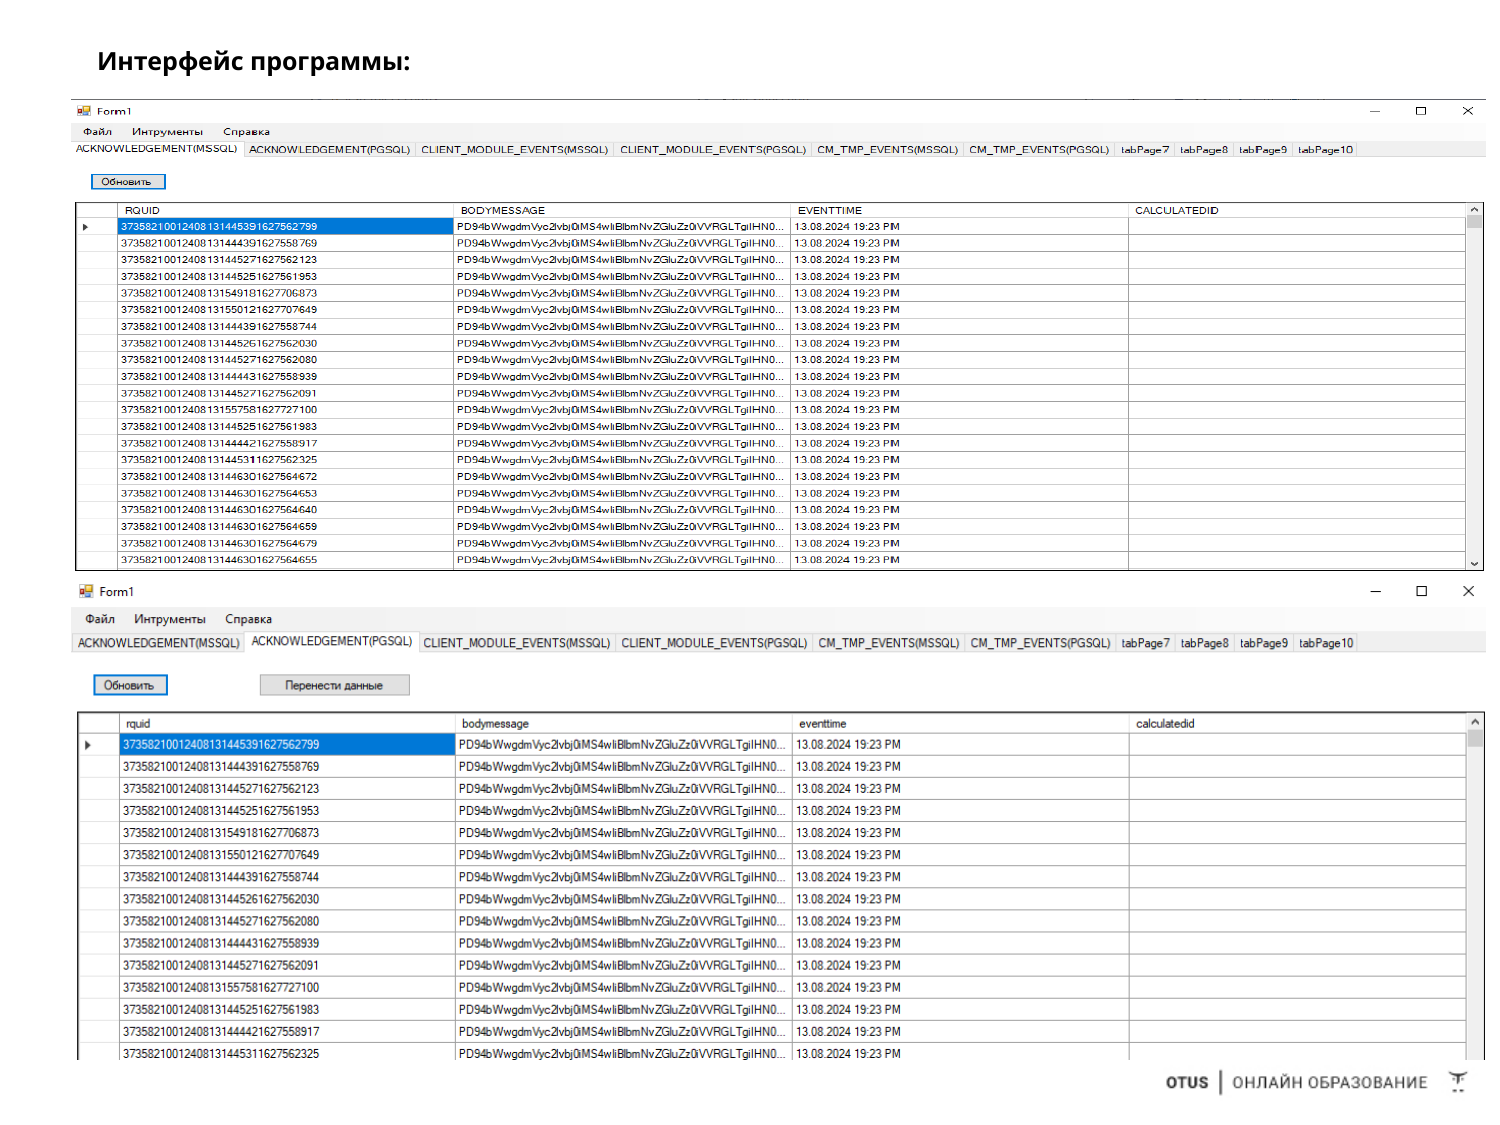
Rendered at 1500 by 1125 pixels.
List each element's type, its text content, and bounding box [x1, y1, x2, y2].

title Интерфейс программы: [82, 30, 1401, 90]
picture [0, 0, 1500, 1125]
